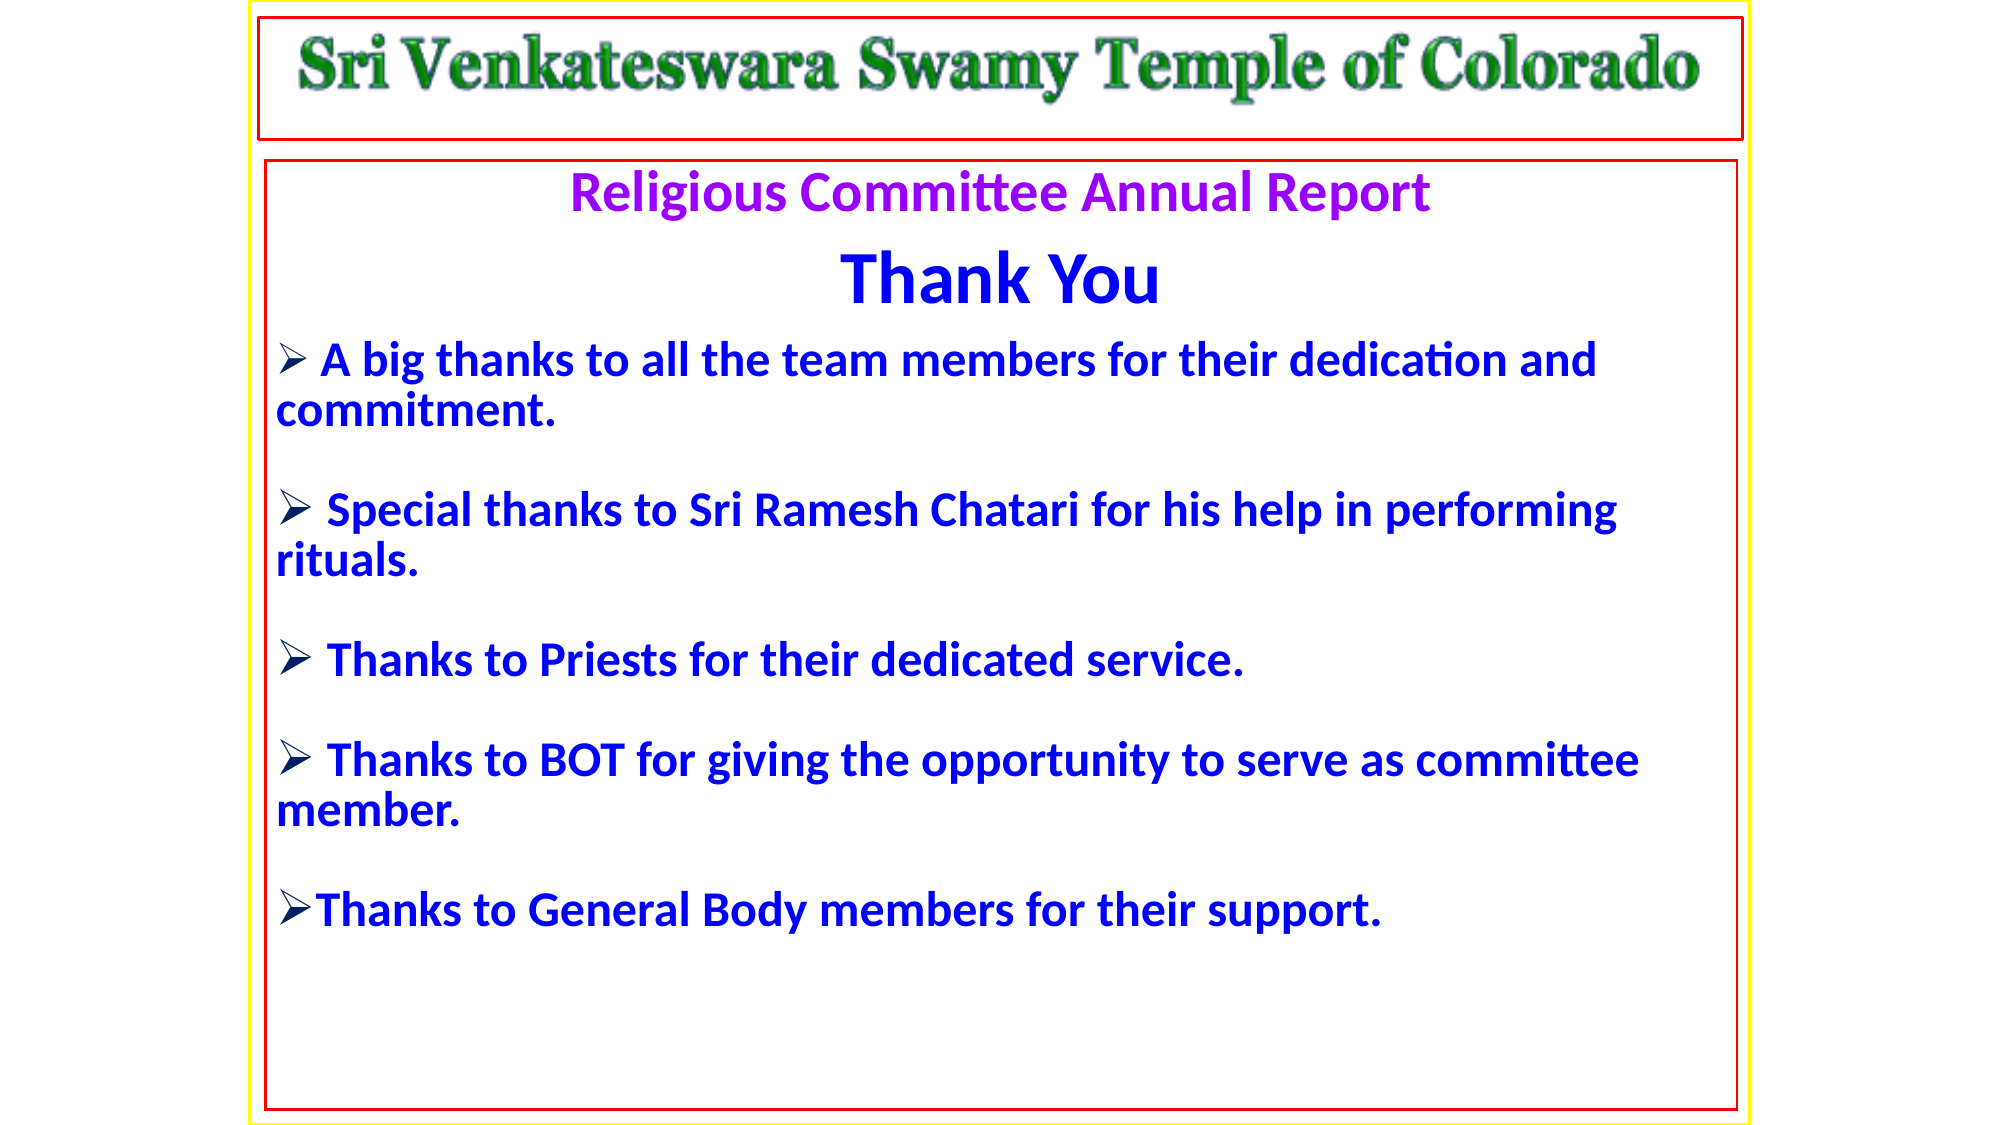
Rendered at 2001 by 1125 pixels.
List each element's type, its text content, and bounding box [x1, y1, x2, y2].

text_box [249, 0, 1750, 1125]
picture [260, 18, 1741, 139]
table_header Religious Committee Annual Report Thank You A big thanks to all the team members for their dedication and commitment. Special thanks to Sri Ramesh Chatari for his help in performing rituals. Thanks to Priests for their dedicated service. Thanks to BOT for giving the opportunity to serve as committee member. Thanks to General Body members for their support. [267, 162, 1736, 1108]
